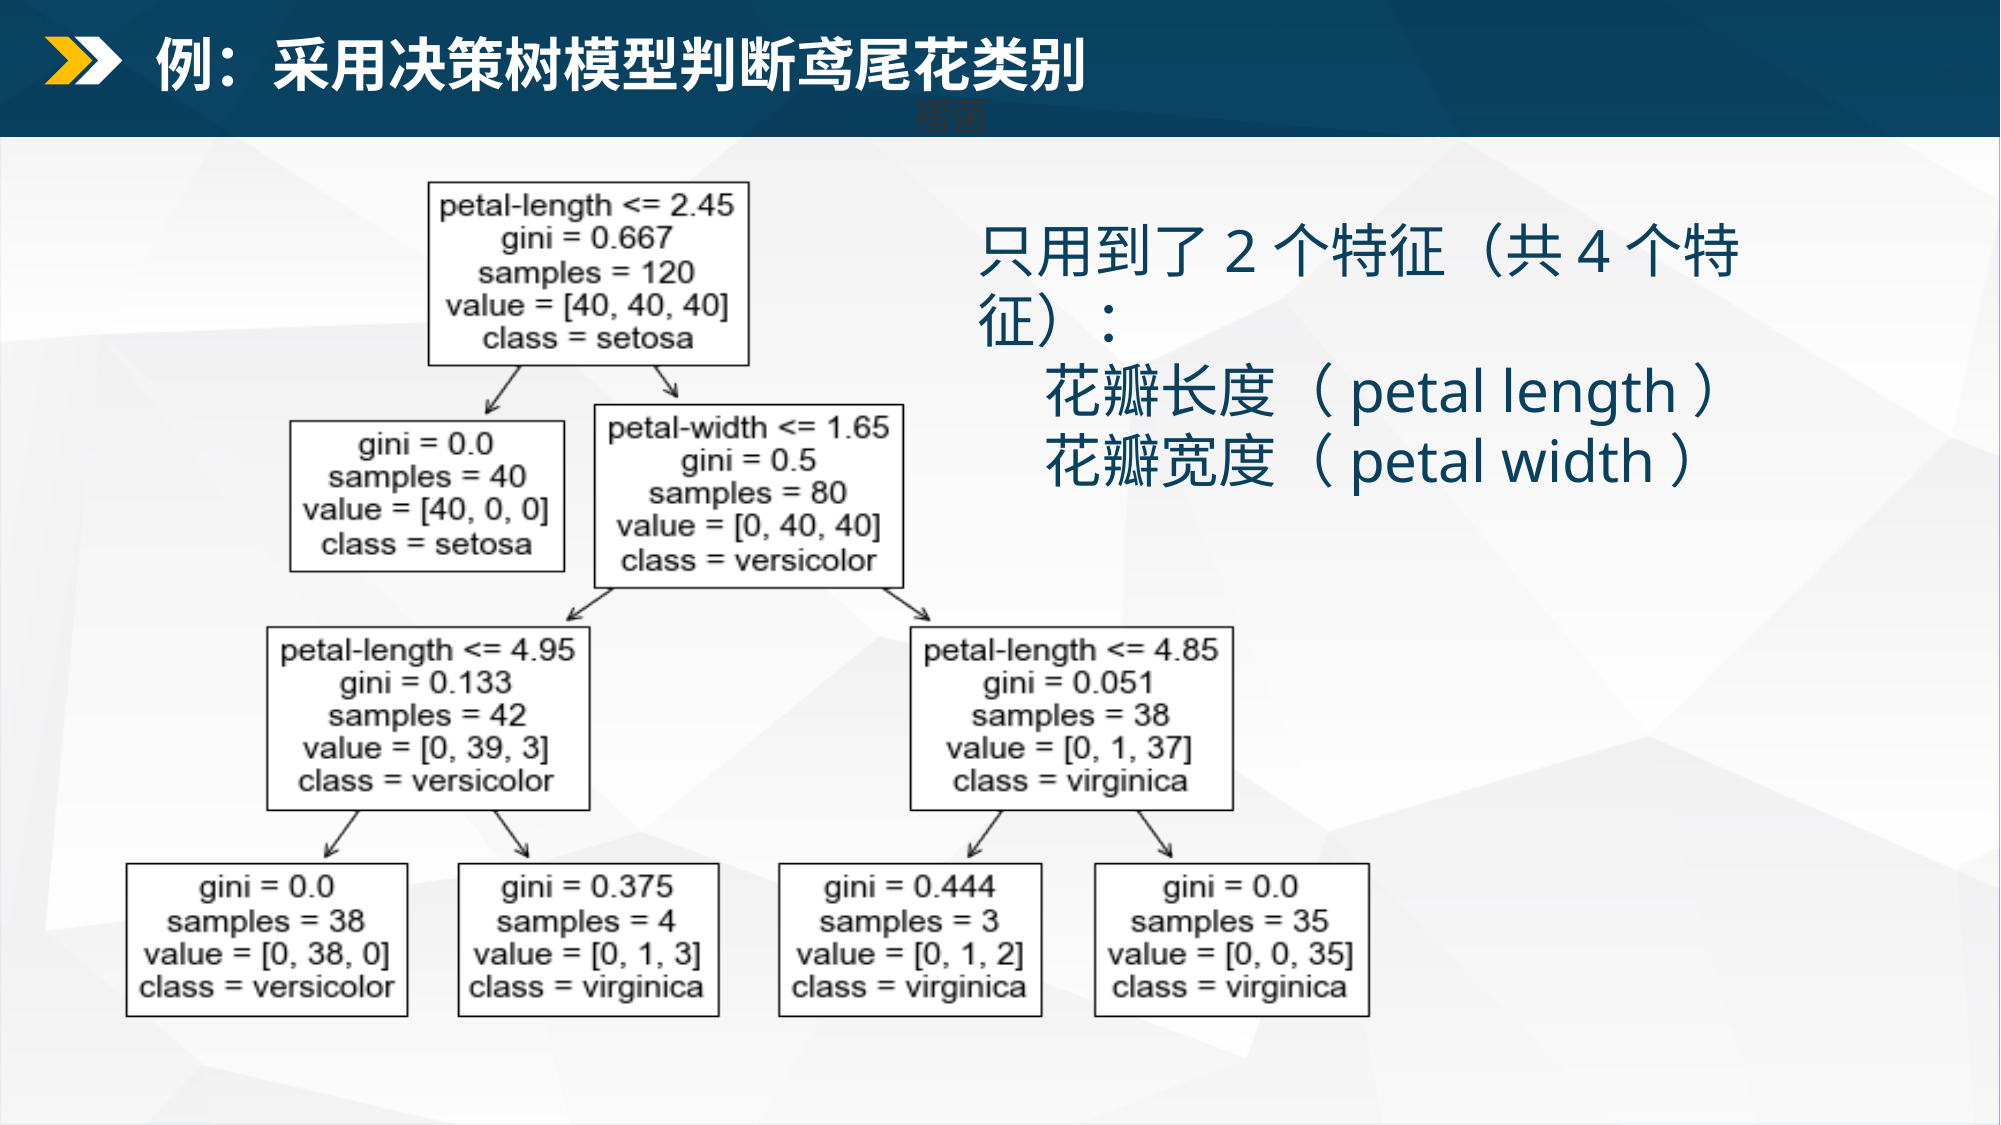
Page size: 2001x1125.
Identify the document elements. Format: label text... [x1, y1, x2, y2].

list 例：采用决策树模型判断鸢尾花类别 [140, 28, 1282, 93]
picture [0, 0, 2000, 1125]
text_box 褶菌 [899, 85, 1005, 146]
text_box 只用到了2个特征（共4个特征）： 花瓣长度（petal length） 花瓣宽度（petal width） [1412, 206, 1887, 502]
